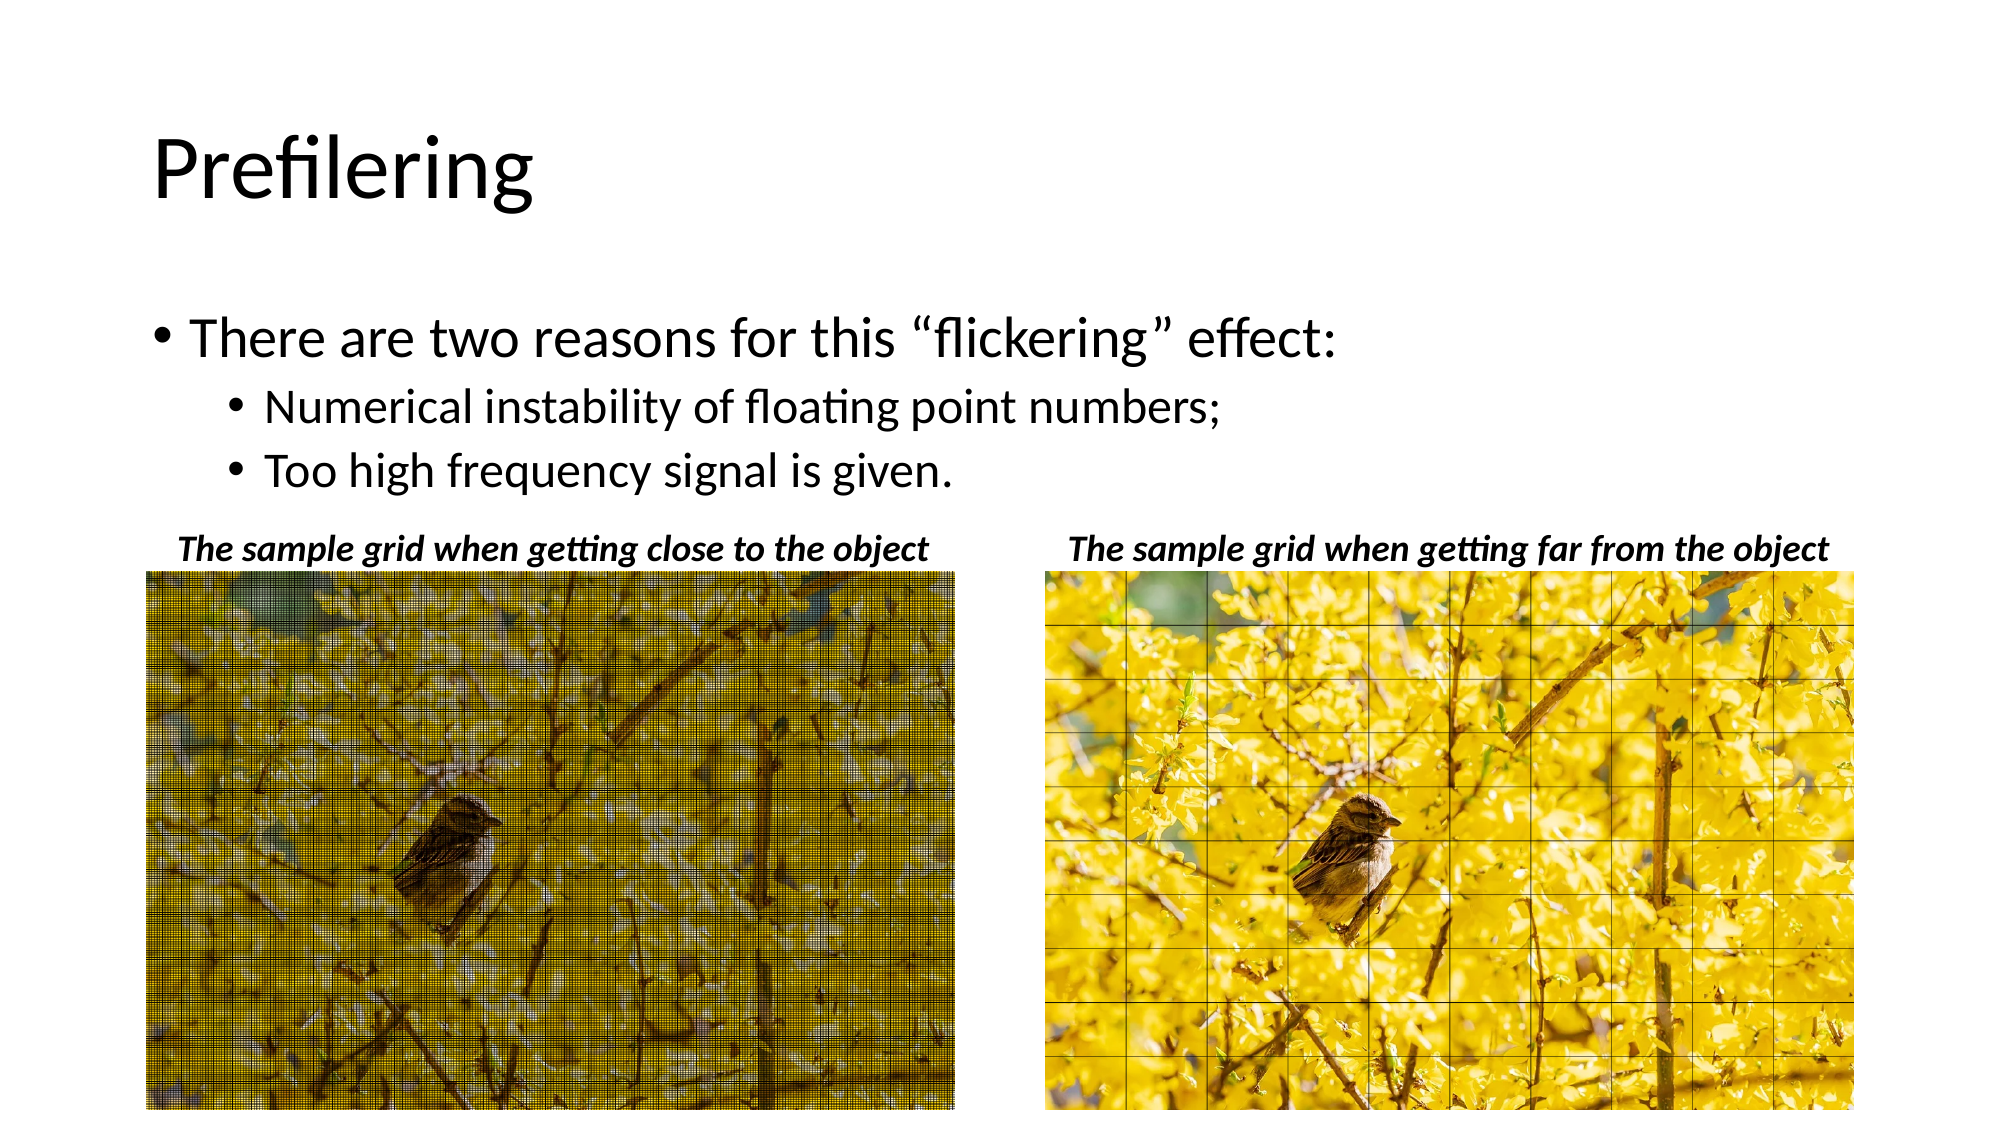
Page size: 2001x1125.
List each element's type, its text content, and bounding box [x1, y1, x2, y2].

picture [146, 571, 955, 1110]
picture [1045, 571, 1854, 1110]
list There are two reasons for this “flickering” effect: Numerical instability of floating point numbers; Too high frequency signal is given. [137, 299, 1863, 1014]
title Prefilering [137, 59, 1863, 278]
text_box The sample grid when getting close to the object [150, 521, 958, 572]
text_box The sample grid when getting far from the object [1045, 521, 1853, 571]
